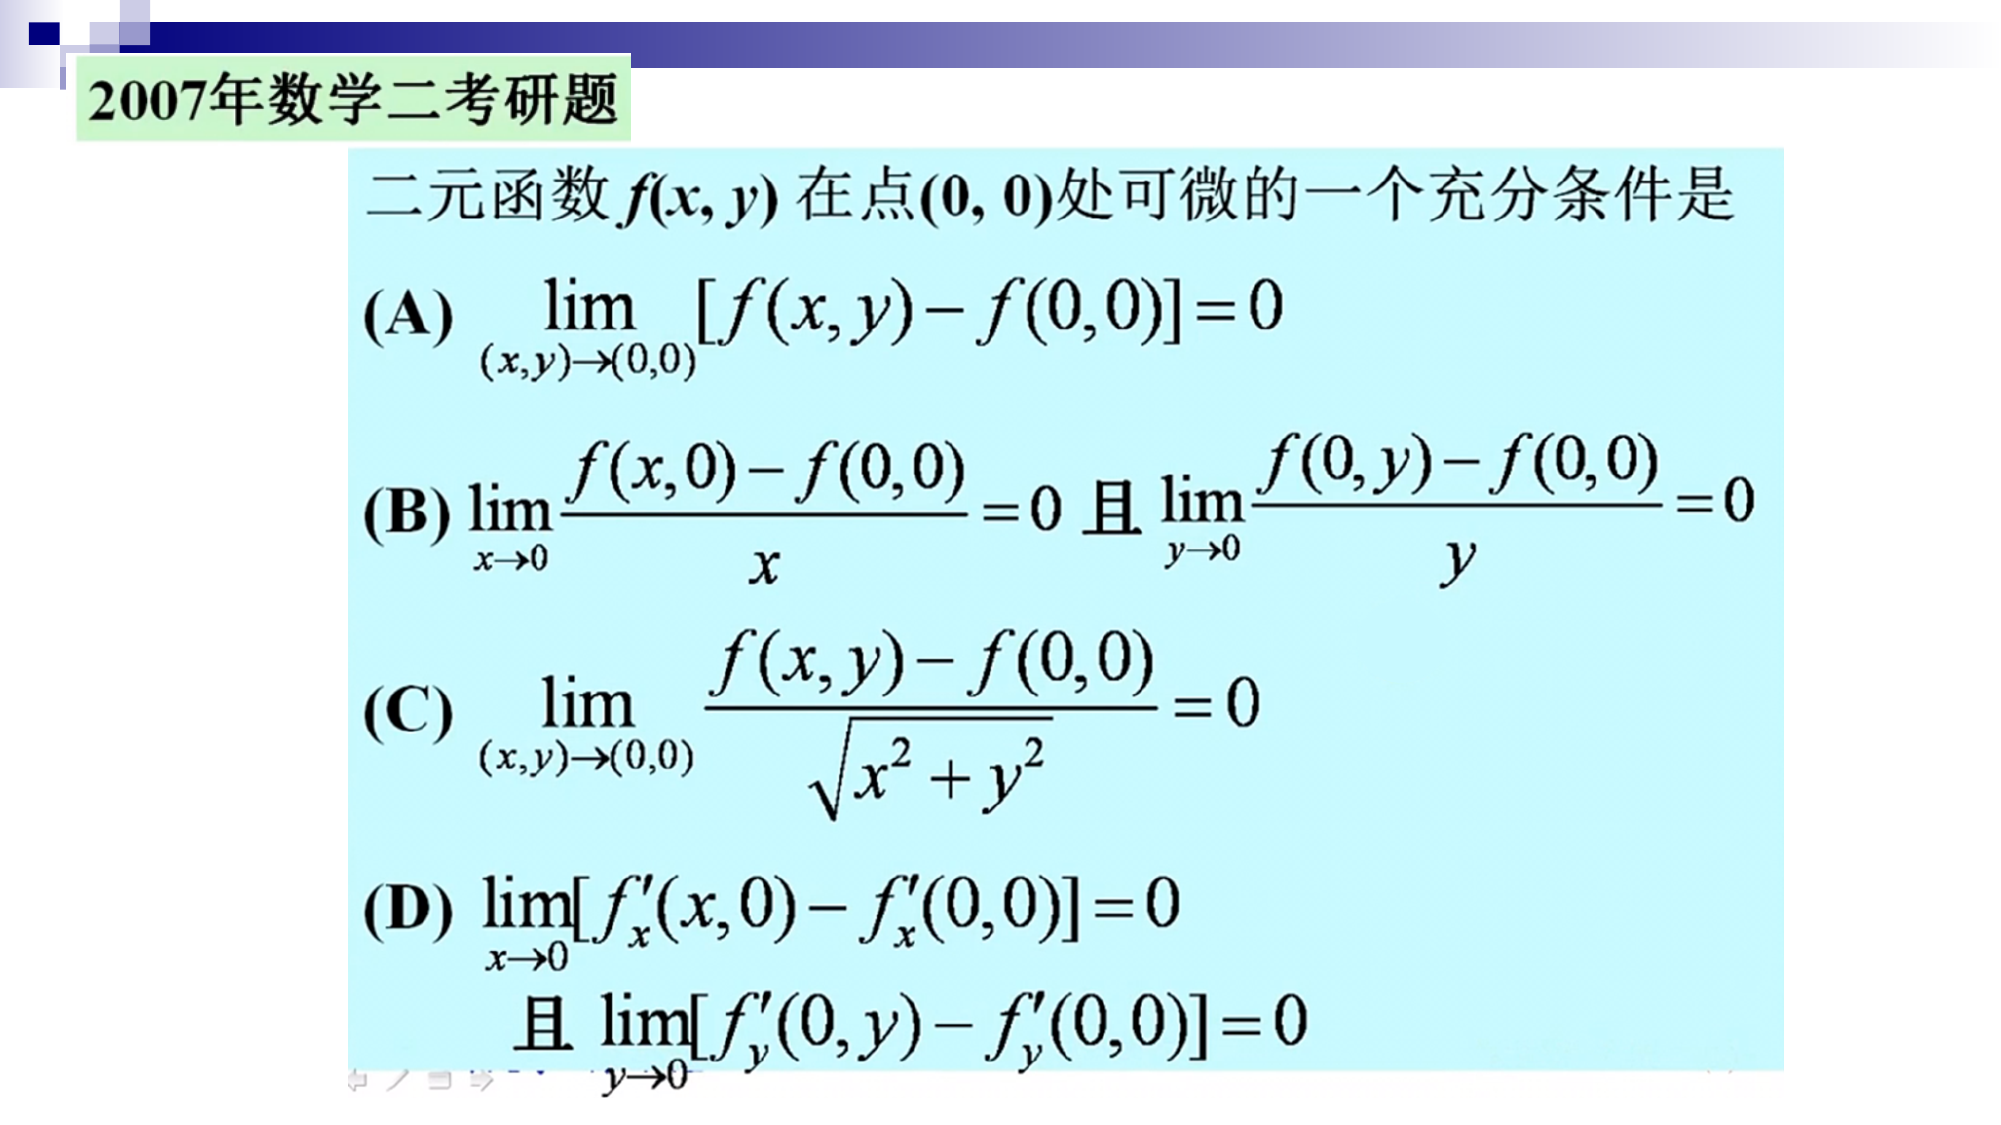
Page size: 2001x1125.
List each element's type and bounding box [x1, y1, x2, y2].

picture [66, 53, 1784, 1098]
